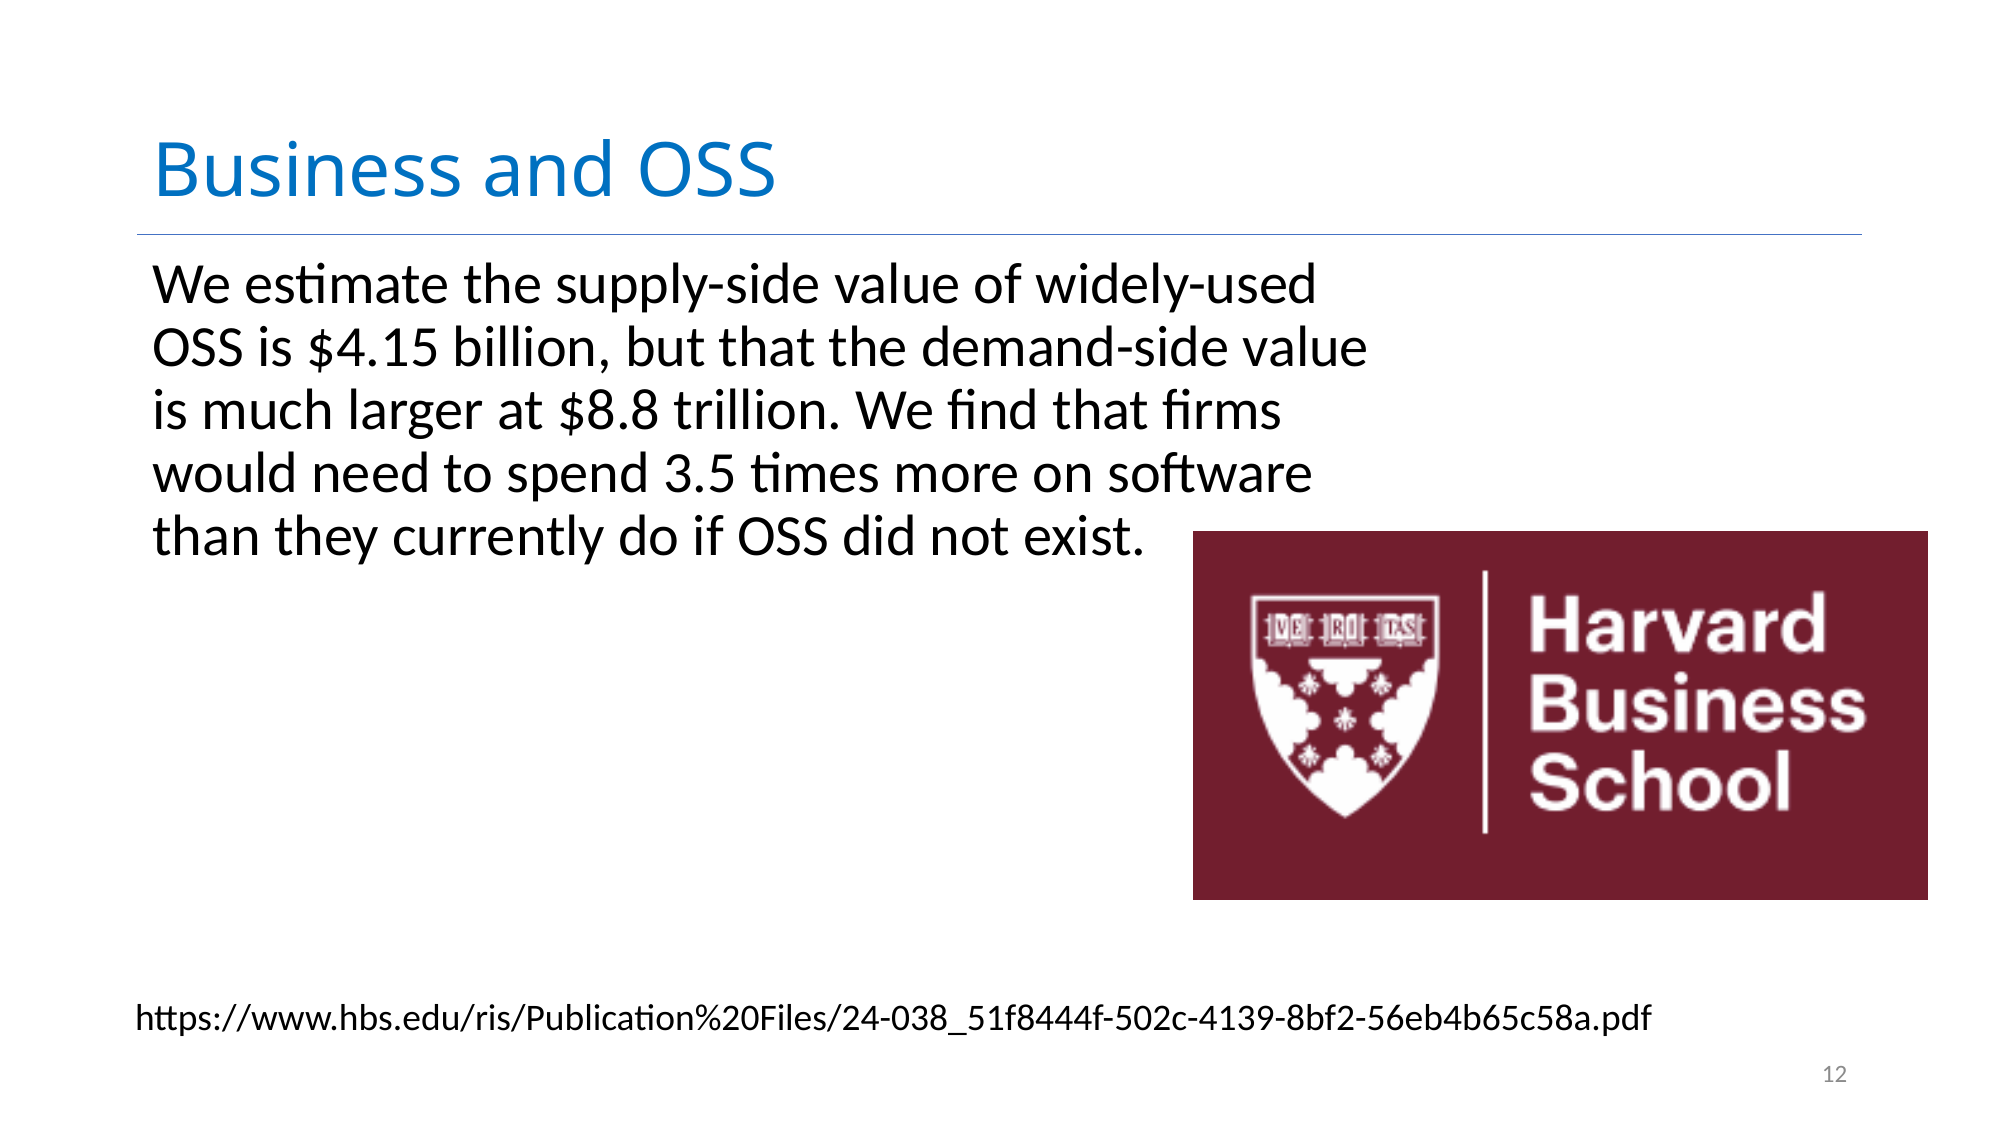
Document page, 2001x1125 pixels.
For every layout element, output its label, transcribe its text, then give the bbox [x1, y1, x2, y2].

list We estimate the supply-side value of widely-used OSS is $4.15 billion, but that the demand-side value is much larger at $8.8 trillion. We find that firms would need to spend 3.5 times more on software than they currently do if OSS did not exist. [137, 246, 1432, 960]
slide_number 12 [1412, 1046, 1863, 1103]
text_box https://www.hbs.edu/ris/Publication%20Files/24-038_51f8444f-502c-4139-8bf2-56eb4b65c58a.pdf [119, 984, 1885, 1046]
picture [1193, 531, 1928, 900]
title Business and OSS [137, 3, 1863, 221]
